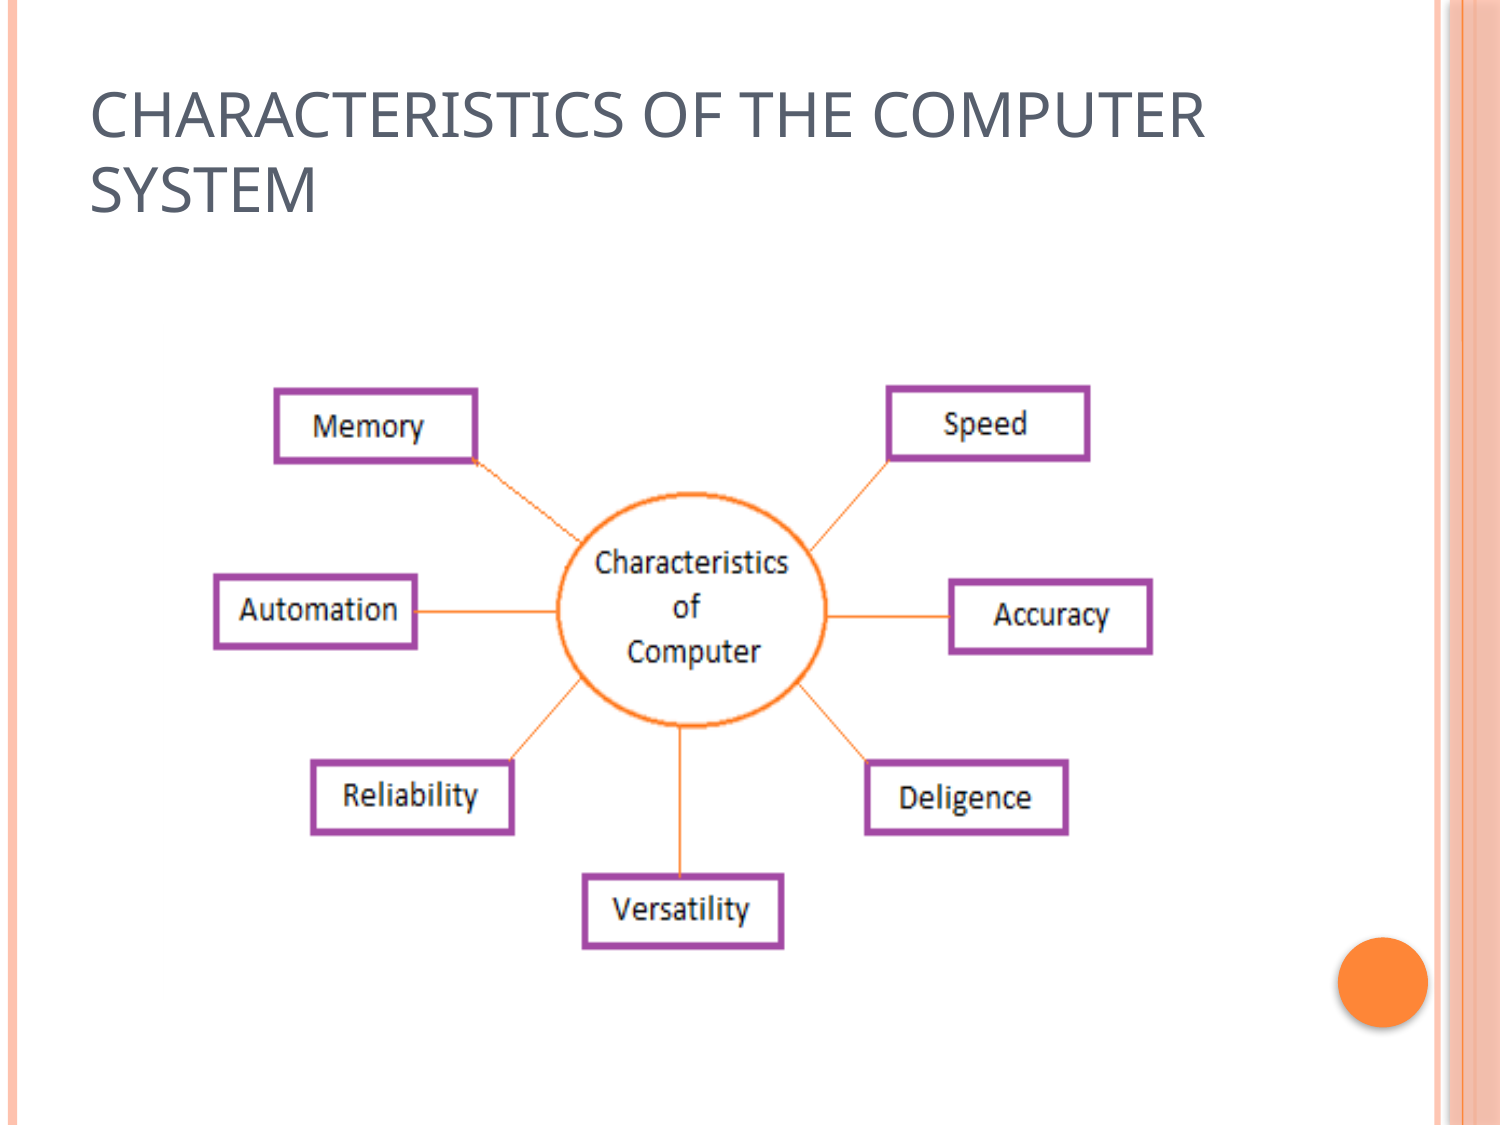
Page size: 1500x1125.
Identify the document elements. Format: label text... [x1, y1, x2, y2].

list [161, 324, 1202, 1001]
title characteristics of the computer system [75, 45, 1300, 233]
